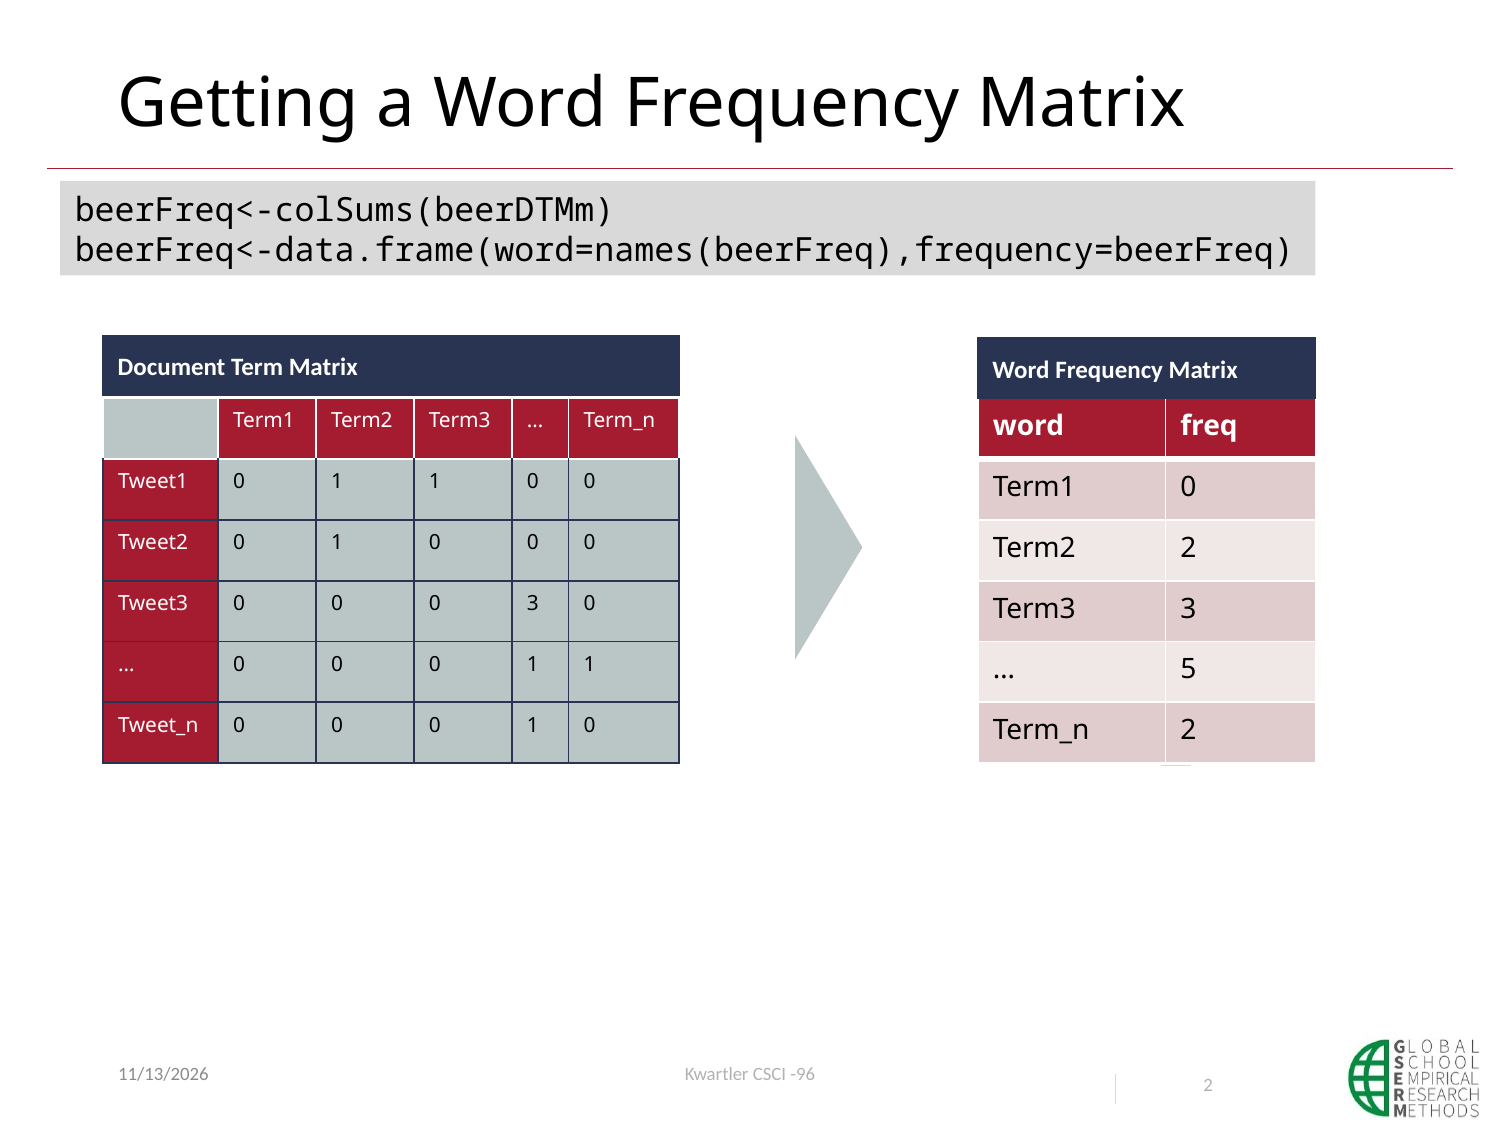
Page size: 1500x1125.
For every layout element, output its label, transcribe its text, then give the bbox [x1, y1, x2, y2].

table_header Term2 [317, 399, 413, 458]
table_cell 2 [1166, 521, 1315, 580]
table_cell Tweet1 [104, 460, 217, 519]
text_box Getting a Word Frequency Matrix [103, 59, 1397, 157]
table_header … [513, 399, 568, 458]
table_cell … [104, 642, 217, 701]
table_header freq [1166, 399, 1315, 456]
table_cell 0 [219, 521, 315, 580]
table_cell 1 [415, 460, 511, 519]
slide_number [103, 1042, 441, 1103]
table_cell 0 [219, 582, 315, 641]
table_cell 1 [513, 703, 568, 762]
table_header [104, 399, 217, 458]
table_cell 0 [569, 582, 678, 641]
table_cell 0 [415, 521, 511, 580]
table_header Term3 [415, 399, 511, 458]
table_cell 1 [513, 642, 568, 701]
table_cell 0 [415, 642, 511, 701]
table_cell 3 [513, 582, 568, 641]
text_box Word Frequency Matrix [977, 337, 1316, 399]
table_cell 0 [317, 642, 413, 701]
table_cell 0 [317, 703, 413, 762]
table_cell 5 [1166, 642, 1315, 701]
table_header Term1 [219, 399, 315, 458]
text_box [795, 435, 863, 660]
table_cell 1 [317, 460, 413, 519]
table_cell 2 [1166, 703, 1315, 762]
table_cell Term1 [979, 462, 1165, 519]
table_cell 0 [513, 460, 568, 519]
table_cell 0 [1166, 462, 1315, 519]
table_cell 0 [415, 582, 511, 641]
table_cell 1 [317, 521, 413, 580]
table_cell Term2 [979, 521, 1165, 580]
table_cell Tweet_n [104, 703, 217, 762]
table_cell 0 [219, 642, 315, 701]
table_cell Term_n [979, 703, 1165, 762]
table_cell 1 [569, 642, 678, 701]
table_cell 0 [513, 521, 568, 580]
table_cell 0 [569, 703, 678, 762]
table_cell 3 [1166, 582, 1315, 641]
table_cell … [979, 642, 1165, 701]
table_cell Term3 [979, 582, 1165, 641]
text_box Document Term Matrix [102, 335, 680, 397]
table_header Term_n [569, 399, 678, 458]
table_cell 0 [219, 703, 315, 762]
text_box beerFreq<-colSums(beerDTMm) beerFreq<-data.frame(word=names(beerFreq),frequency=beerFreq) [60, 180, 1316, 276]
table_cell 0 [569, 521, 678, 580]
slide_number 2 [1188, 1042, 1330, 1103]
table_cell Tweet3 [104, 582, 217, 641]
table_cell Tweet2 [104, 521, 217, 580]
table_header word [979, 399, 1165, 456]
table_cell 0 [317, 582, 413, 641]
picture [1342, 1031, 1500, 1120]
footer Kwartler CSCI -96 [496, 1042, 1004, 1103]
table_cell 0 [569, 460, 678, 519]
table_cell 0 [415, 703, 511, 762]
table_cell 0 [219, 460, 315, 519]
